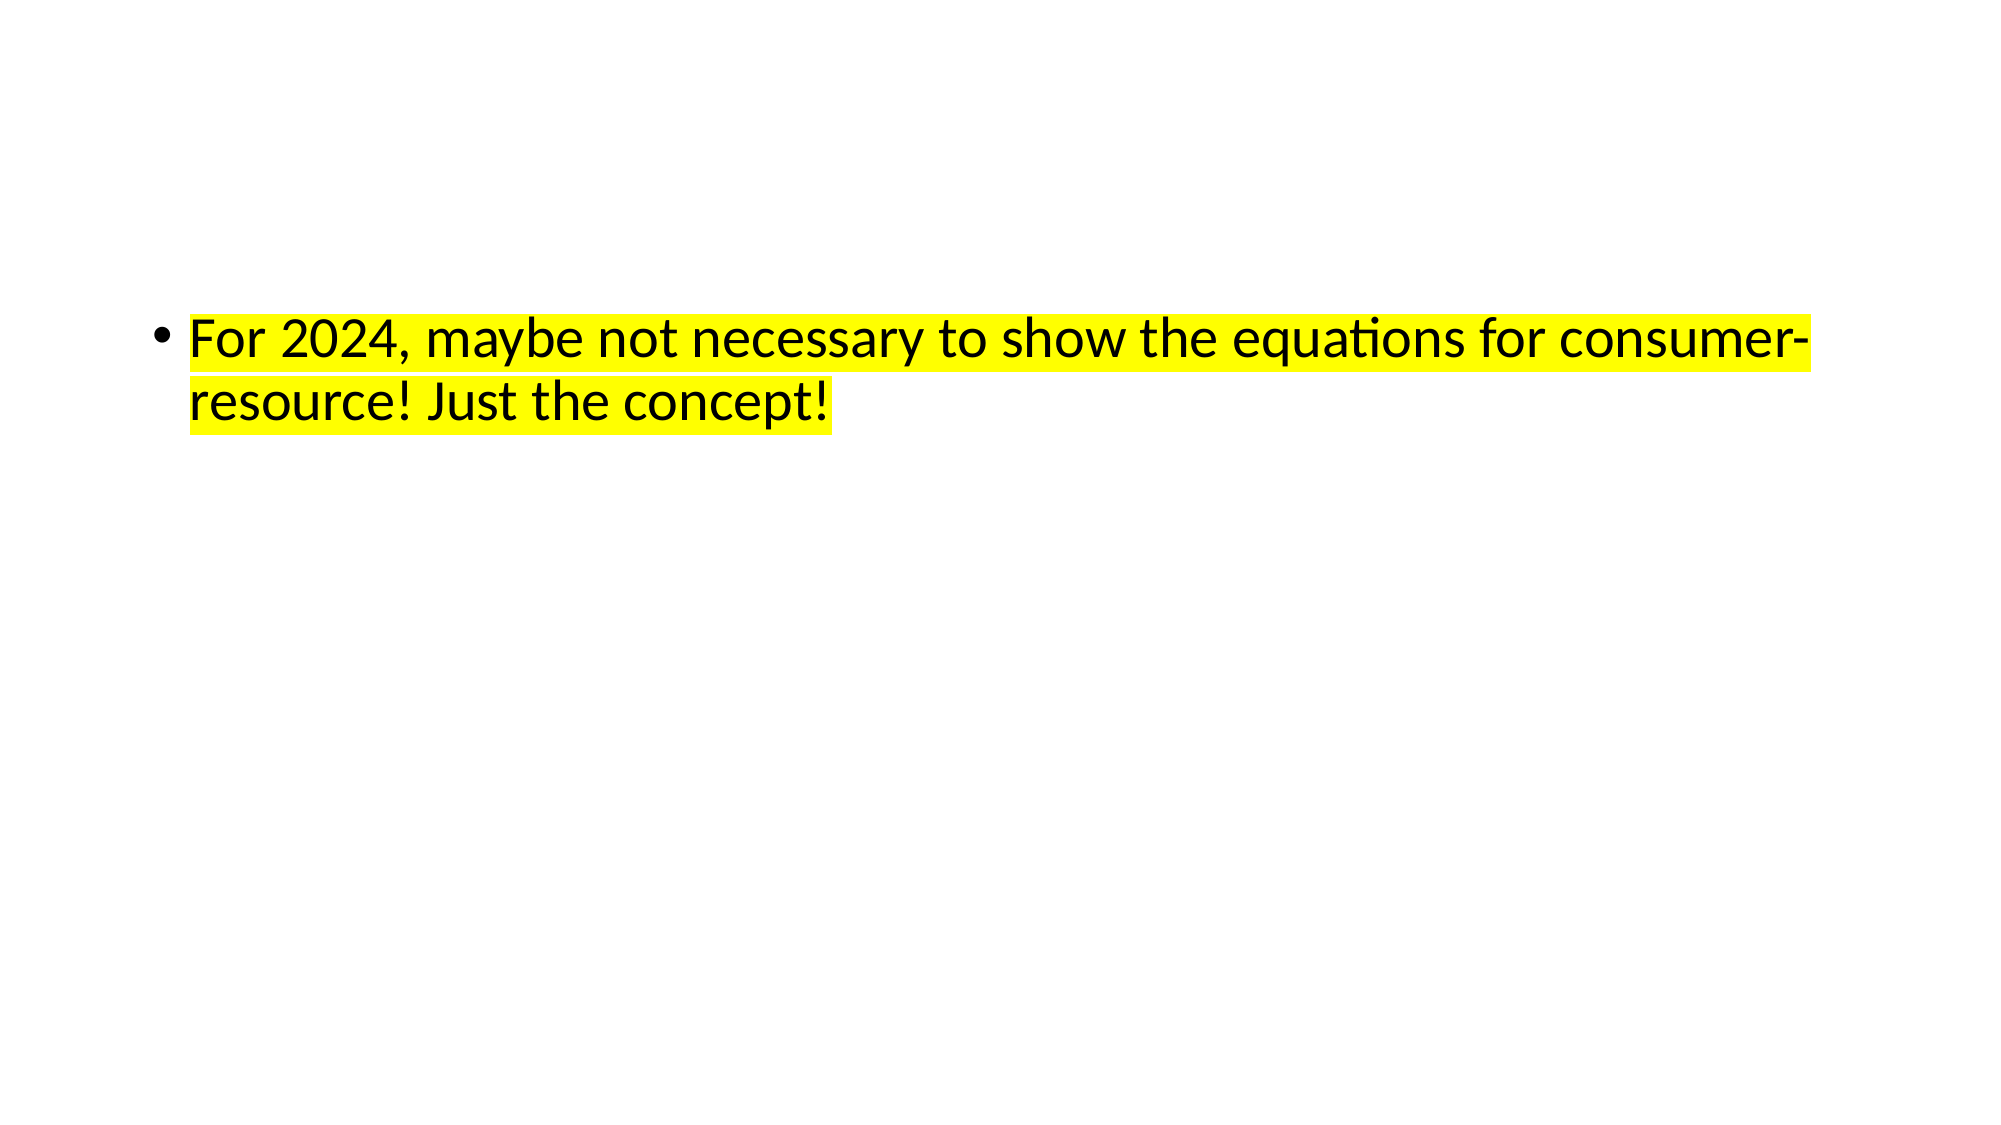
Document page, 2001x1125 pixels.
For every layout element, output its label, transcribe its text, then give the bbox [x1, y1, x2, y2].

list For 2024, maybe not necessary to show the equations for consumer-resource! Just the concept! [137, 299, 1863, 1014]
